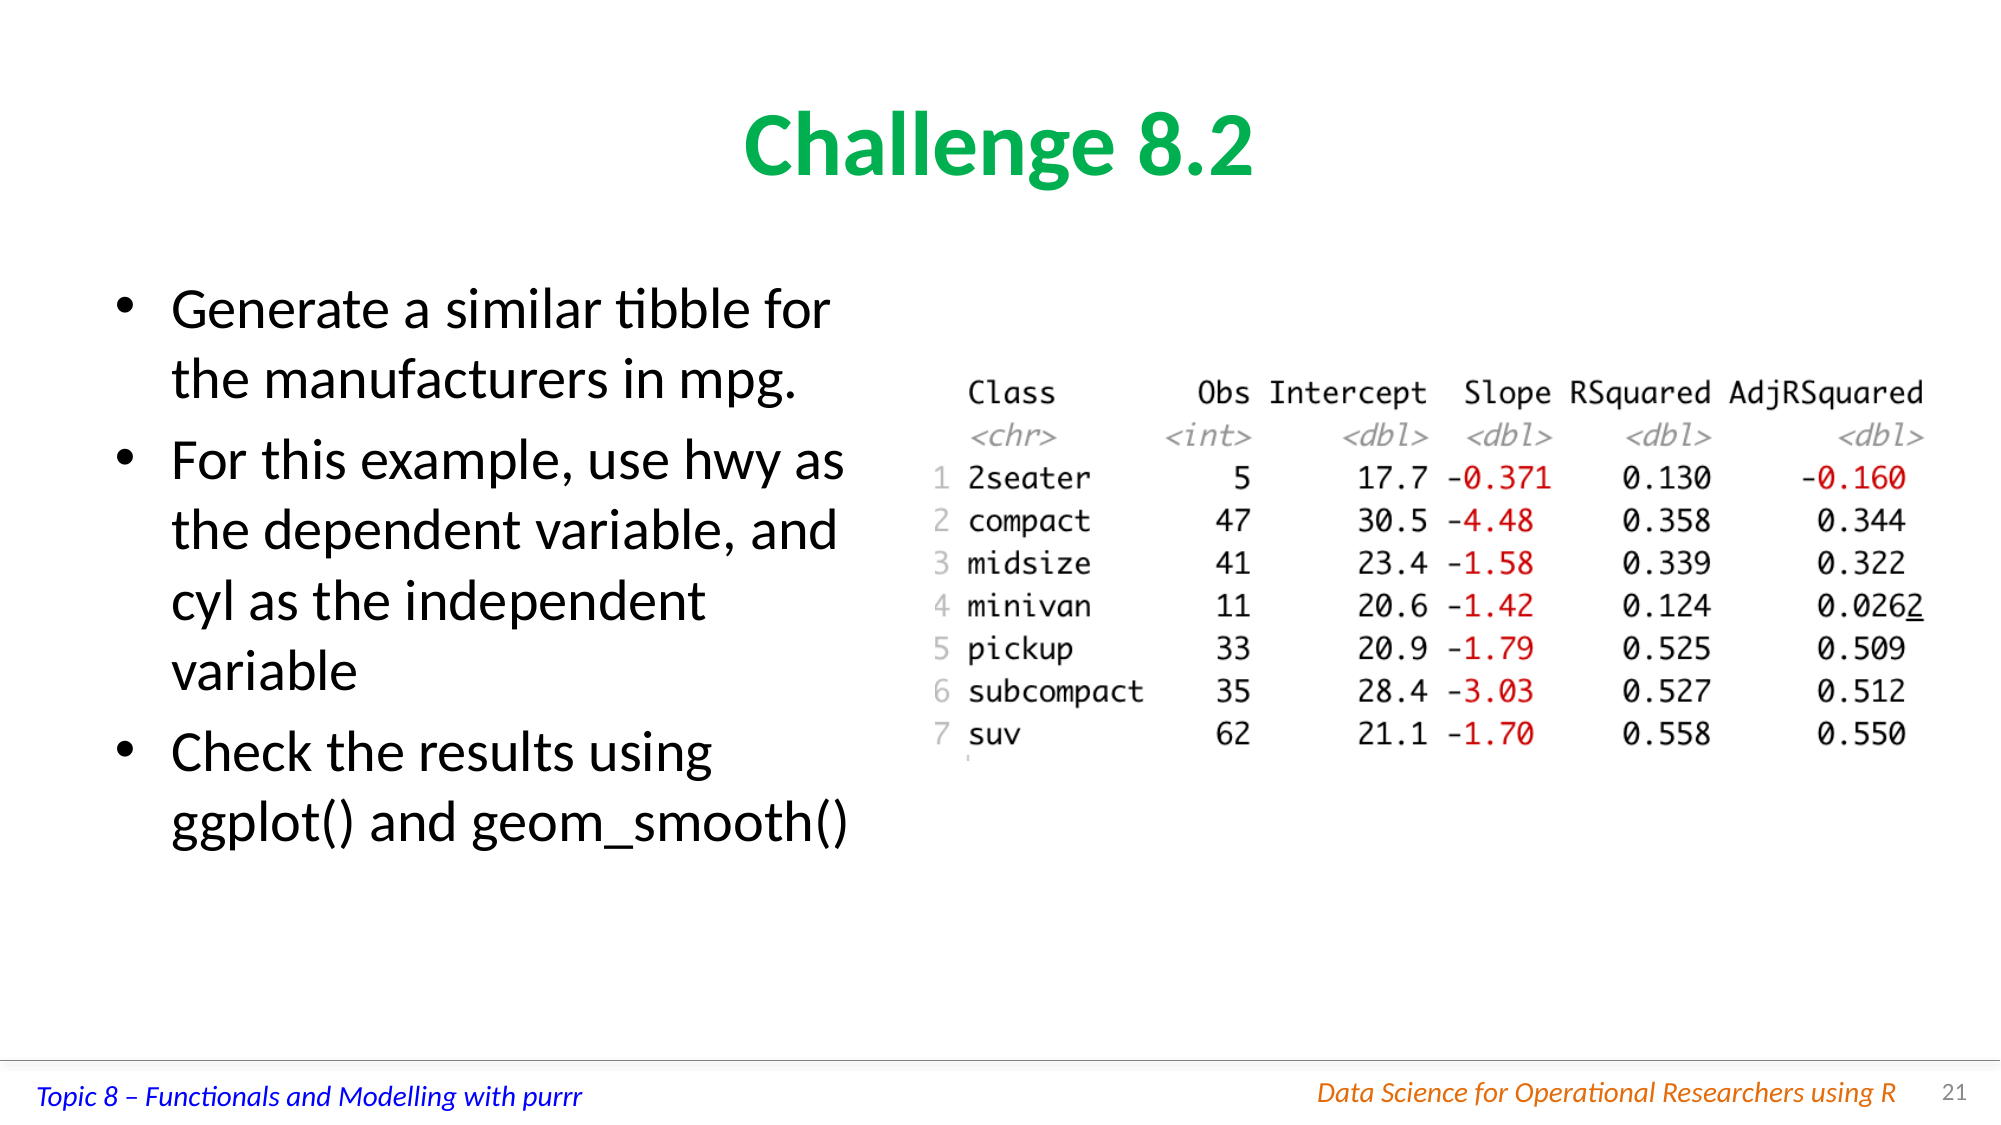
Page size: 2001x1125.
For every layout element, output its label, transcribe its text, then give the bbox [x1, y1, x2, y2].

picture [934, 363, 1942, 762]
slide_number 21 [1899, 1060, 1983, 1120]
title Challenge 8.2 [99, 45, 1900, 233]
list Generate a similar tibble for the manufacturers in mpg. For this example, use hwy as the dependent variable, and cyl as the independent variable Check the results using ggplot() and geom_smooth() [99, 262, 904, 1005]
